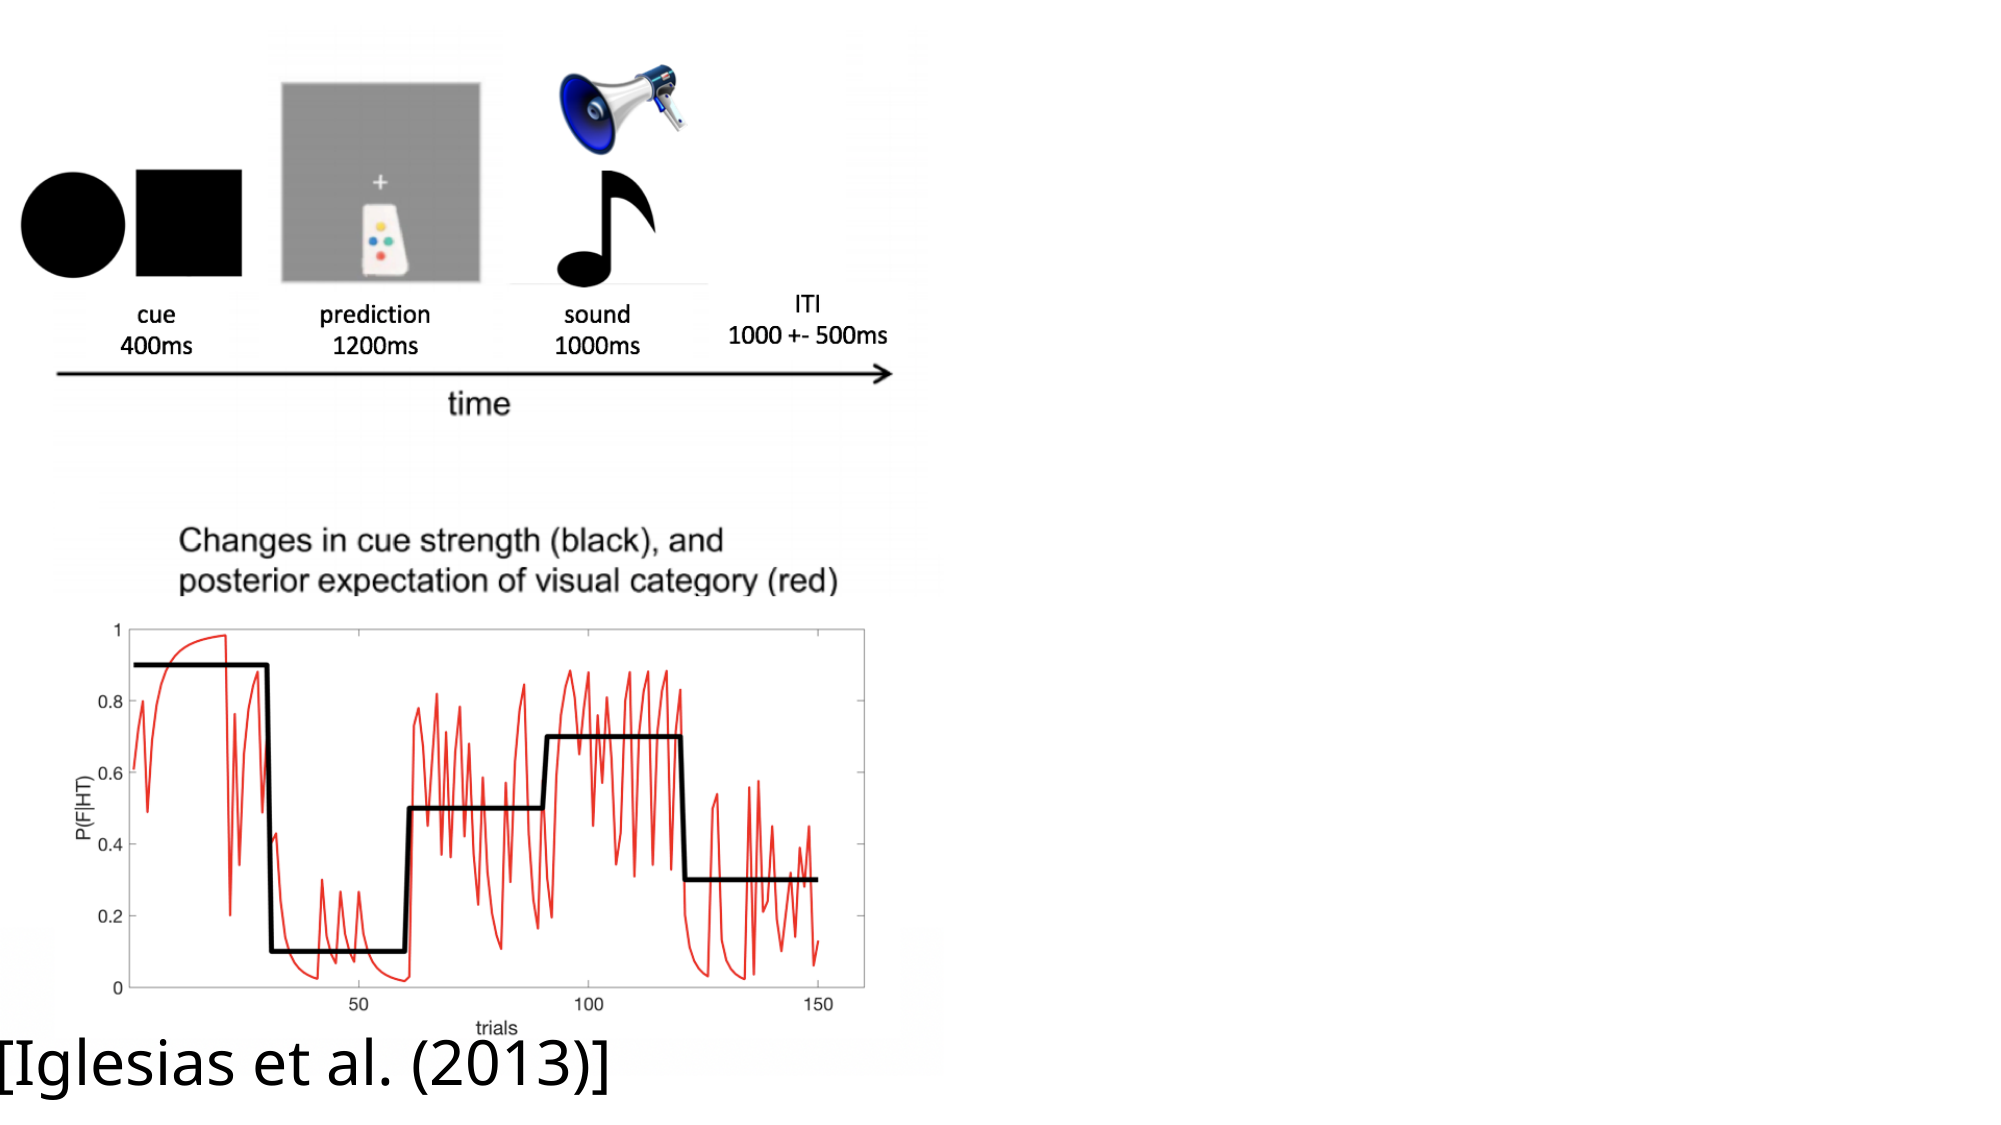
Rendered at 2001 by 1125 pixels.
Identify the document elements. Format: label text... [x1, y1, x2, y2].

picture [0, 10, 944, 1076]
text_box [Iglesias et al. (2013)] [0, 1076, 628, 1105]
